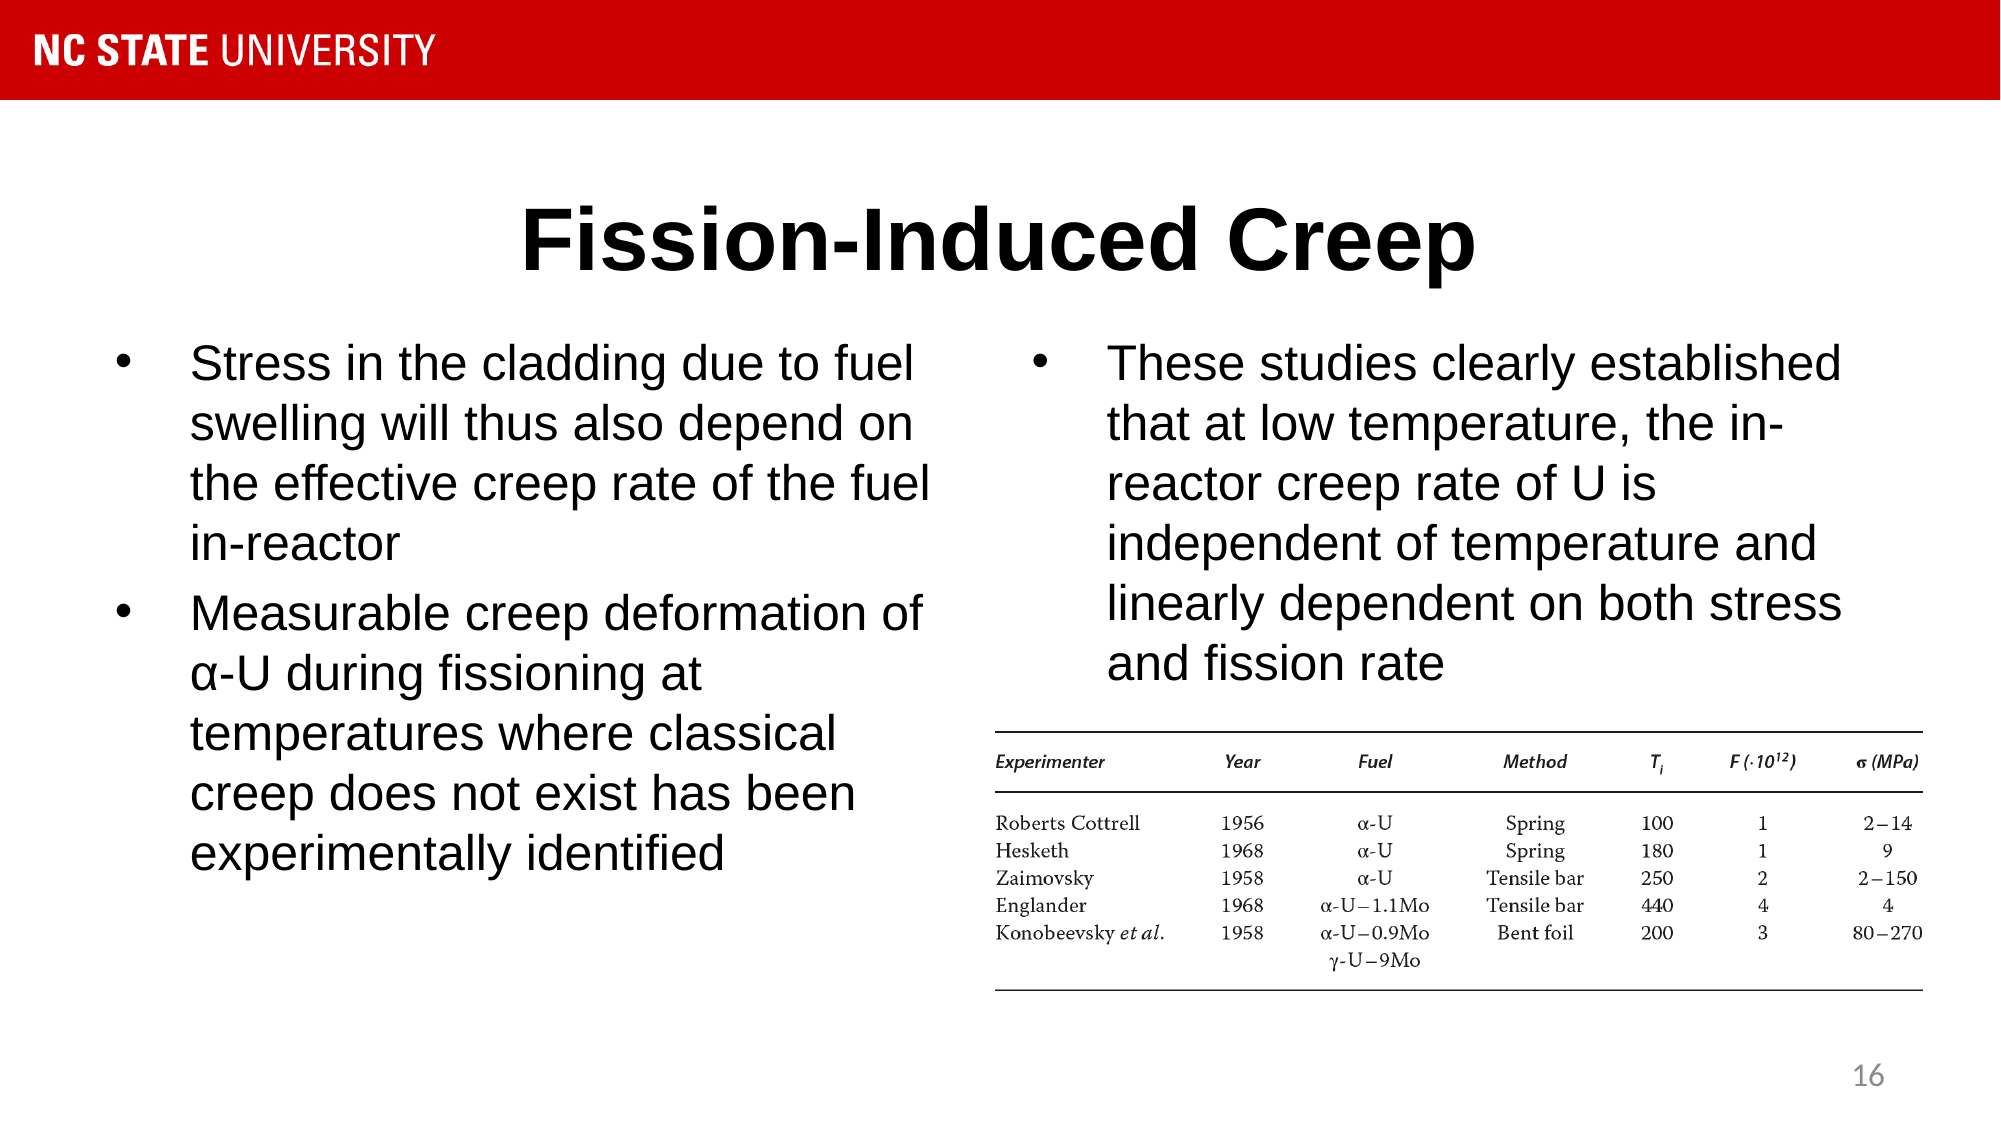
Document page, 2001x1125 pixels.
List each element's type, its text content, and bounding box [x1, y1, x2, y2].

title Fission-Induced Creep [99, 147, 1900, 323]
picture [0, 0, 2001, 100]
picture [983, 719, 1941, 1006]
list Stress in the cladding due to fuel swelling will thus also depend on the effective creep rate of the fuel in-reactor Measurable creep deformation of α-U during fissioning at temperatures where classical creep does not exist has been experimentally identified [99, 322, 984, 1005]
slide_number 16 [1433, 1042, 1900, 1103]
list These studies clearly established that at low temperature, the in-reactor creep rate of U is independent of temperature and linearly dependent on both stress and fission rate [1016, 322, 1900, 718]
